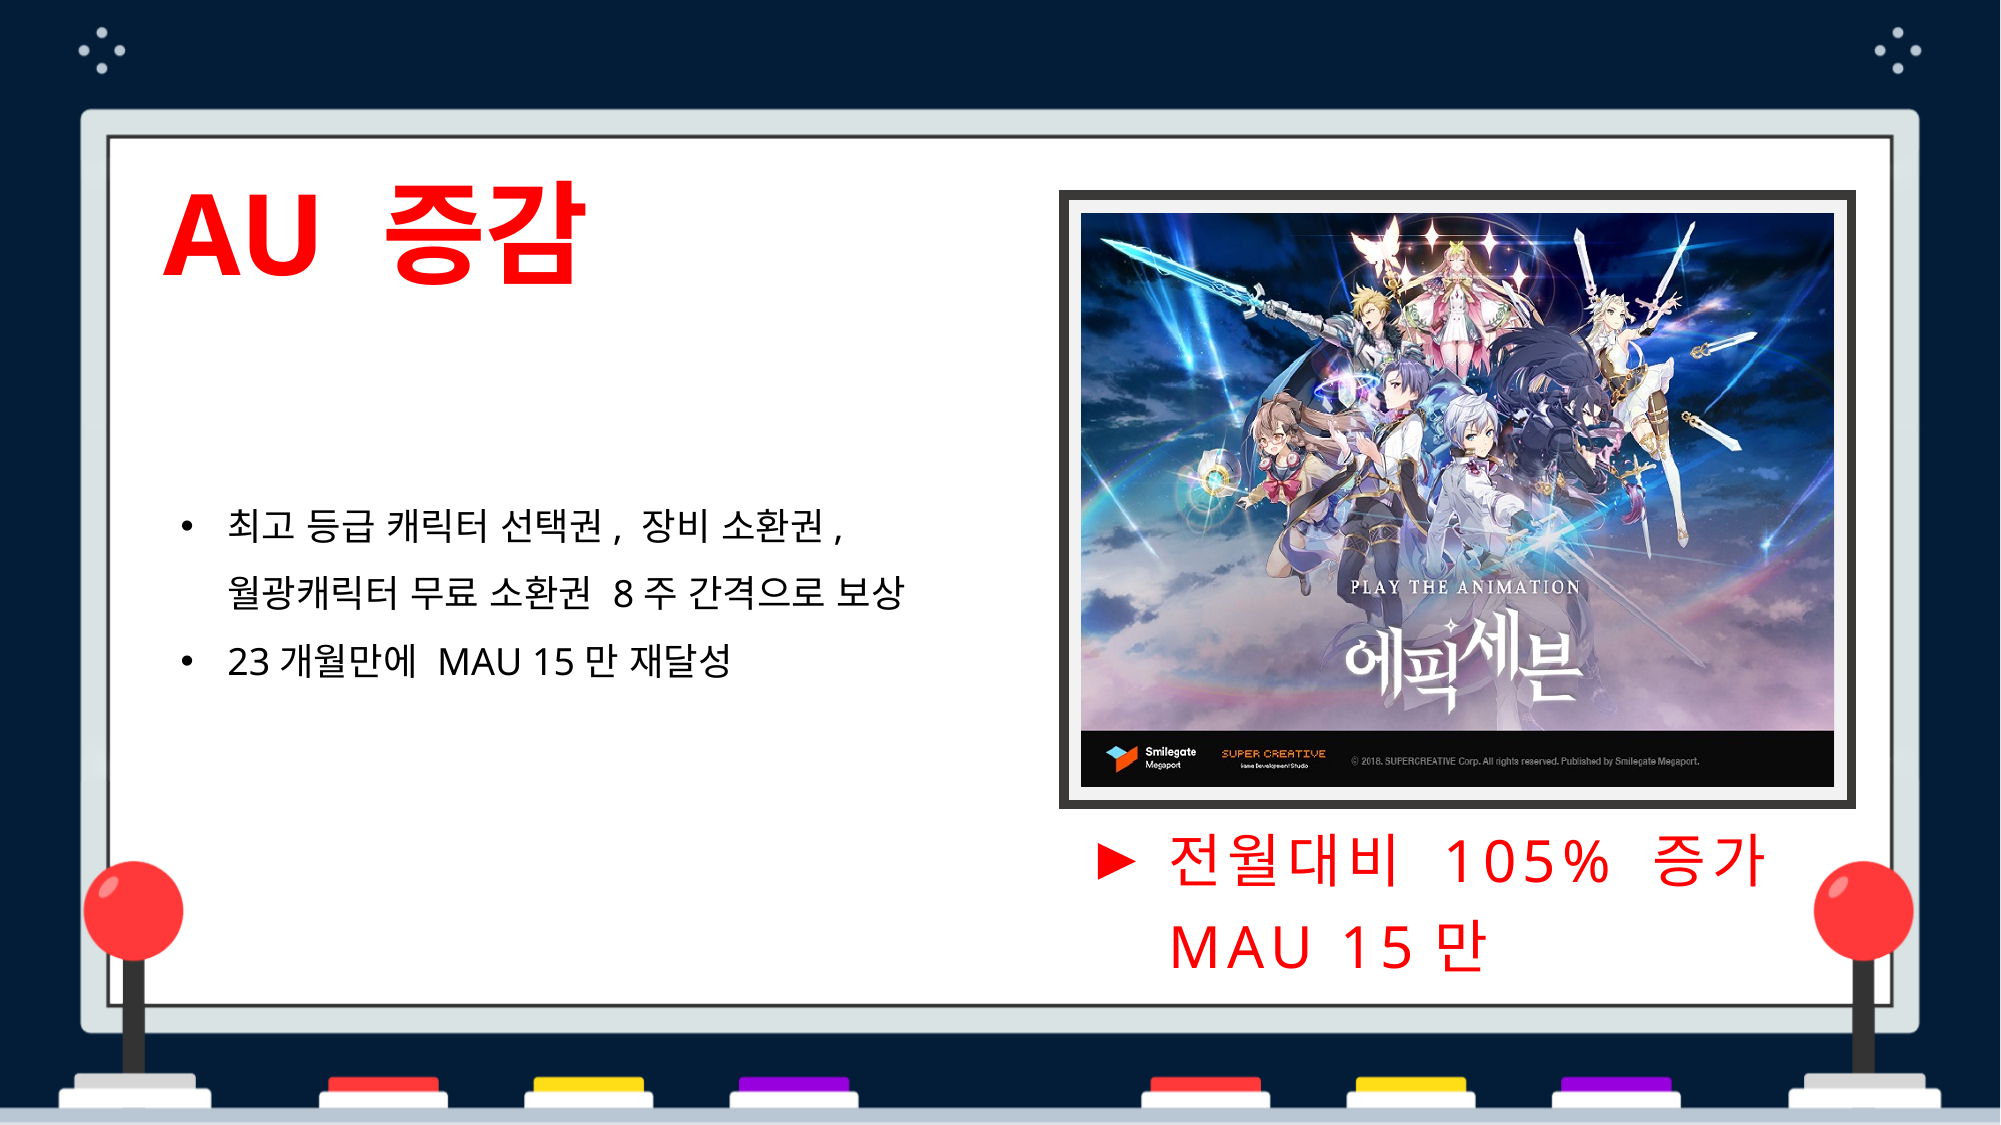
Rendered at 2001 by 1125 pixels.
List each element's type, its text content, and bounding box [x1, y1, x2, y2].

picture [0, 0, 2001, 1125]
text_box 전월대비 105% 증가 [1153, 816, 1808, 902]
text_box [1063, 194, 1853, 805]
text_box [1096, 841, 1139, 882]
text_box 최고 등급 캐릭터 선택권, 장비 소환권, 월광캐릭터 무료 소환권 8주 간격으로 보상 23개월만에 MAU 15만 재달성 [165, 473, 1000, 758]
text_box MAU 15만 [1153, 902, 1808, 988]
text_box AU 증감 [148, 155, 936, 306]
